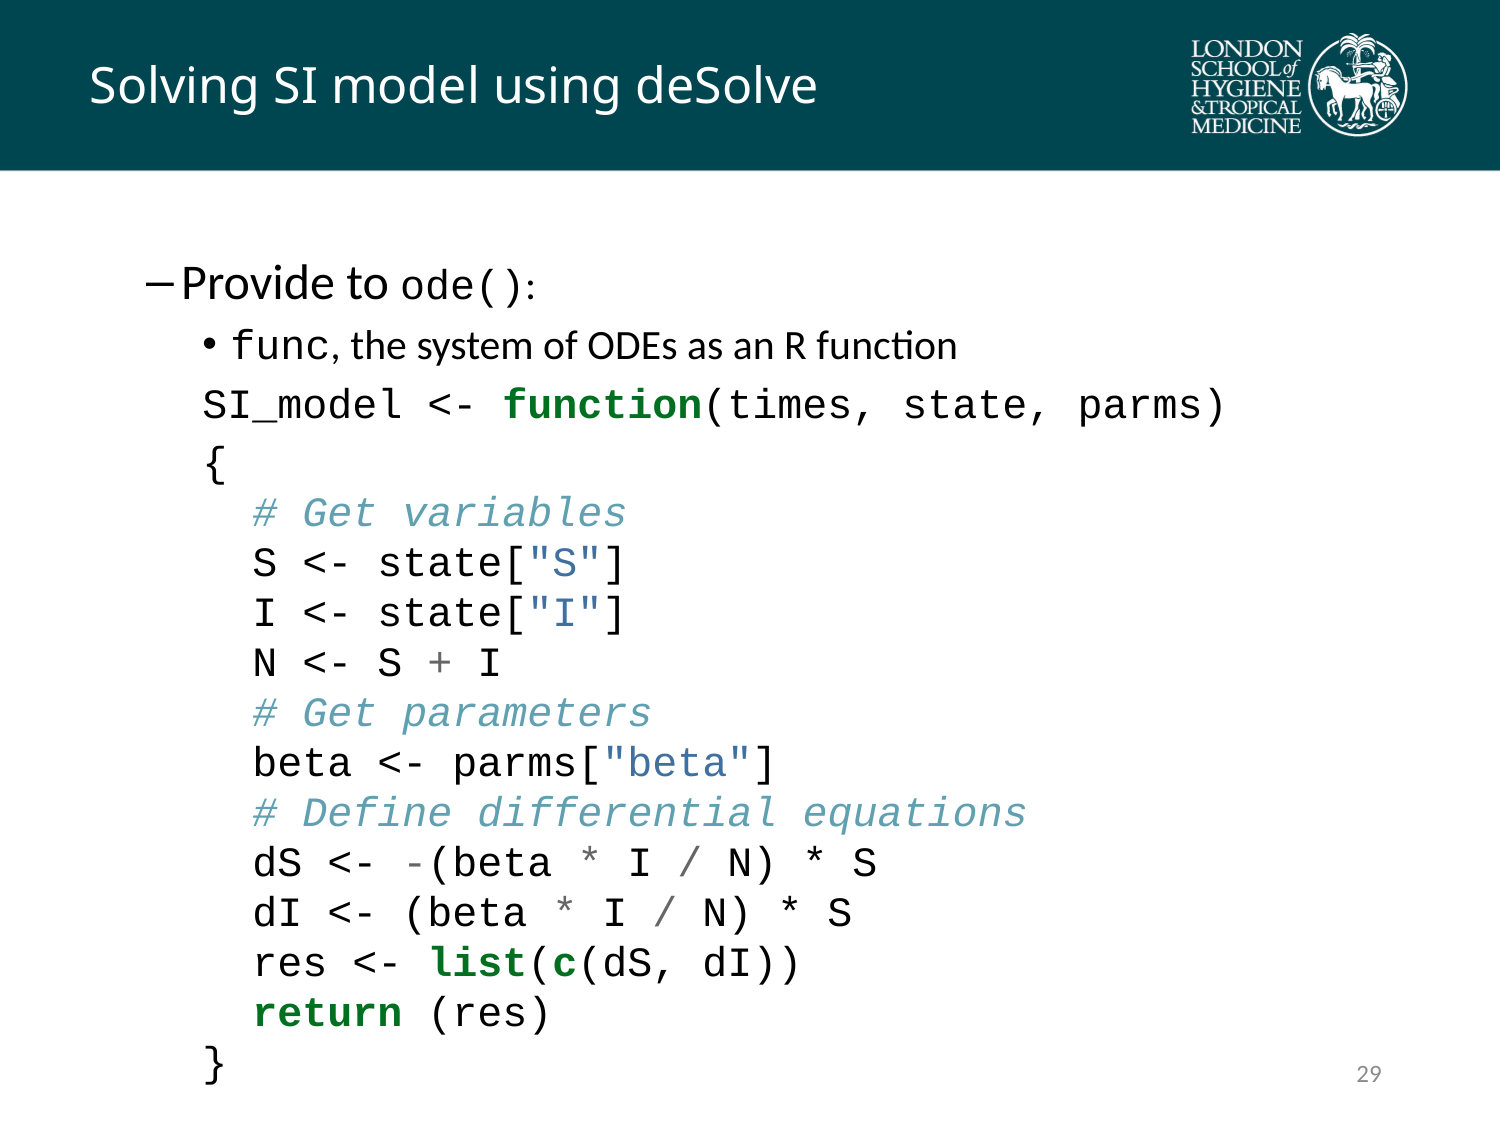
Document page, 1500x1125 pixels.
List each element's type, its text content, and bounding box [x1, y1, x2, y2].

list Provide to ode(): func, the system of ODEs as an R function SI_model <- function(times, state, parms) { # Get variables S <- state["S"] I <- state["I"] N <- S + I # Get parameters beta <- parms["beta"] # Define differential equations dS <- -(beta * I / N) * S dI <- (beta * I / N) * S res <- list(c(dS, dI)) return (res) } [75, 242, 1425, 1125]
picture [0, 0, 1500, 1125]
title Solving SI model using deSolve [75, 45, 1175, 148]
slide_number 28 [1059, 1042, 1397, 1103]
